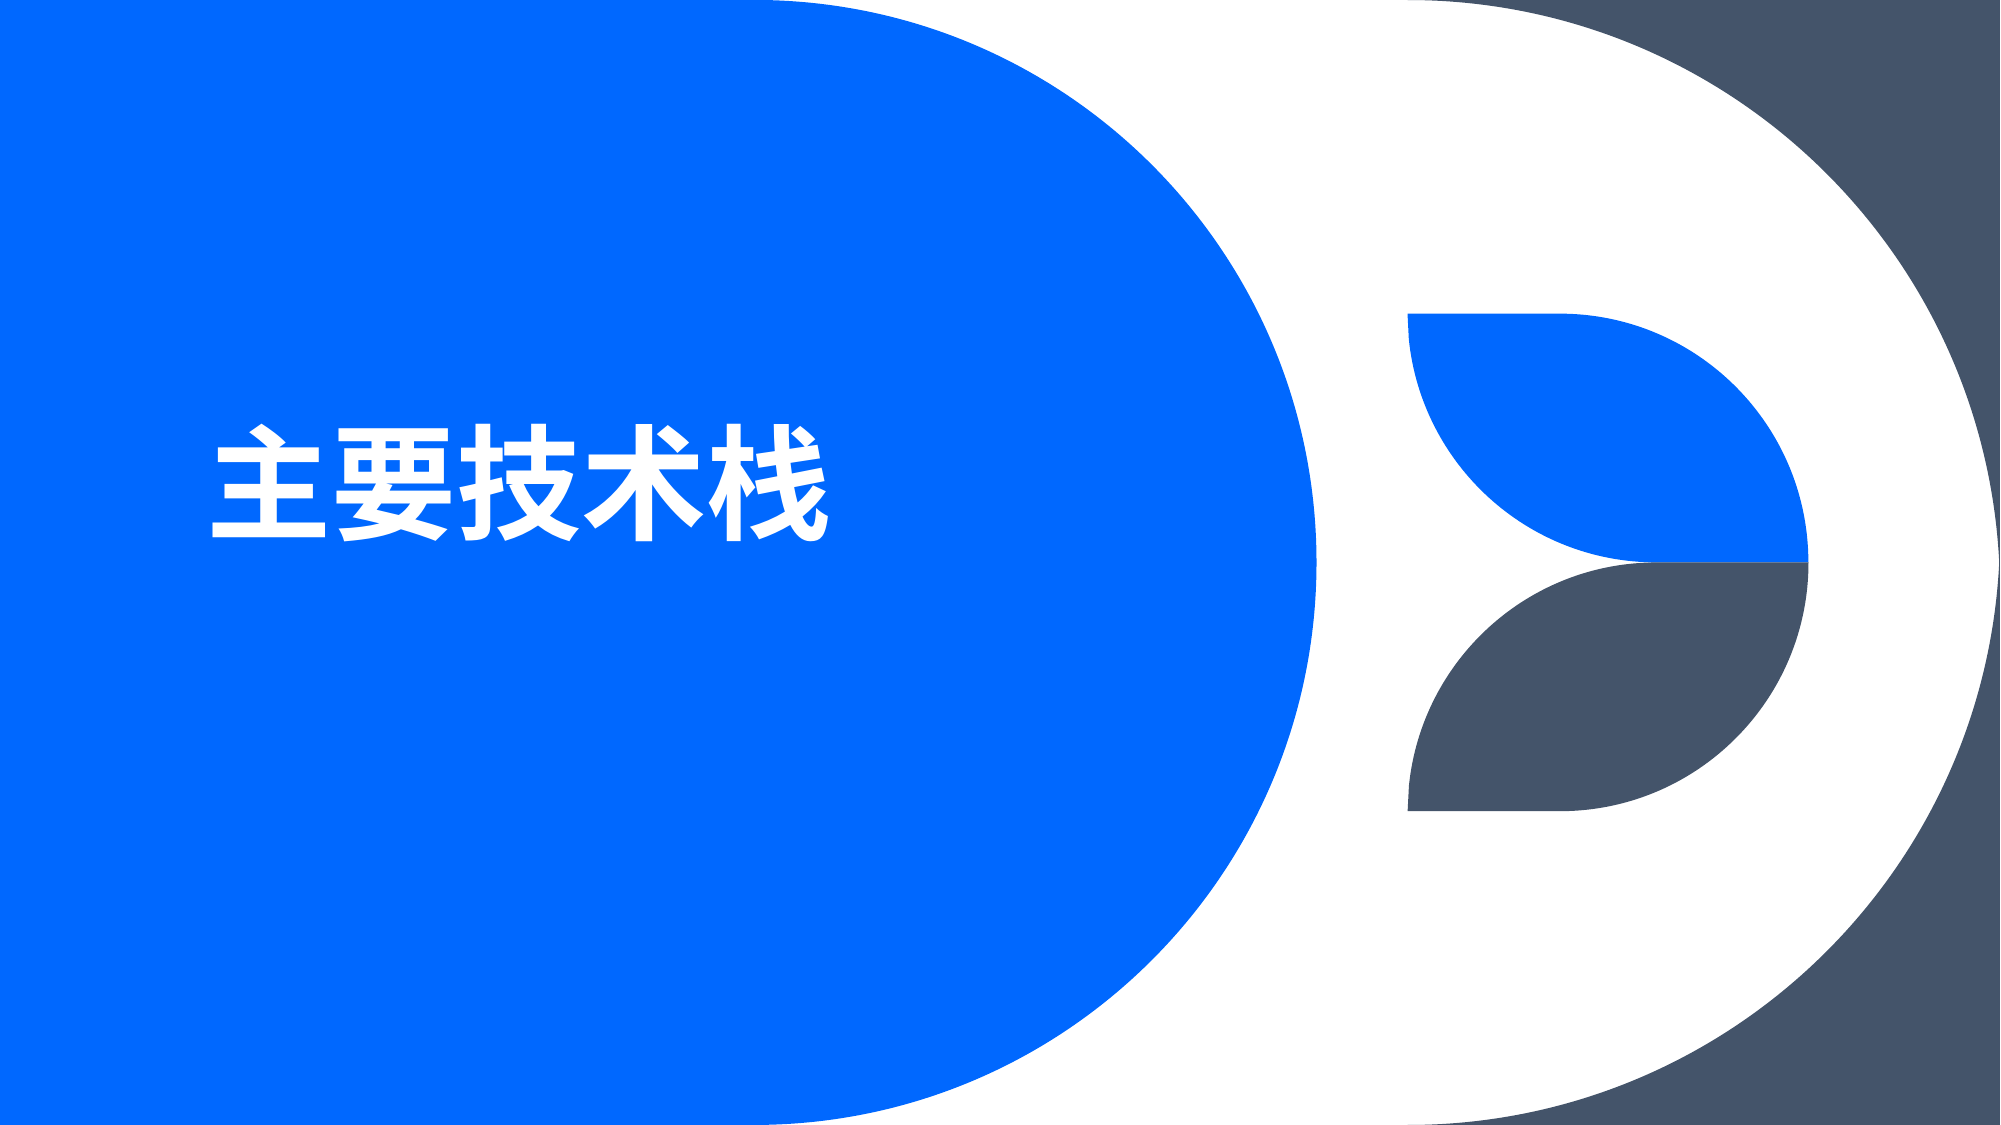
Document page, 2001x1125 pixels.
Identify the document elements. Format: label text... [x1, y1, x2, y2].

title 主要技术栈 [191, 173, 1217, 566]
